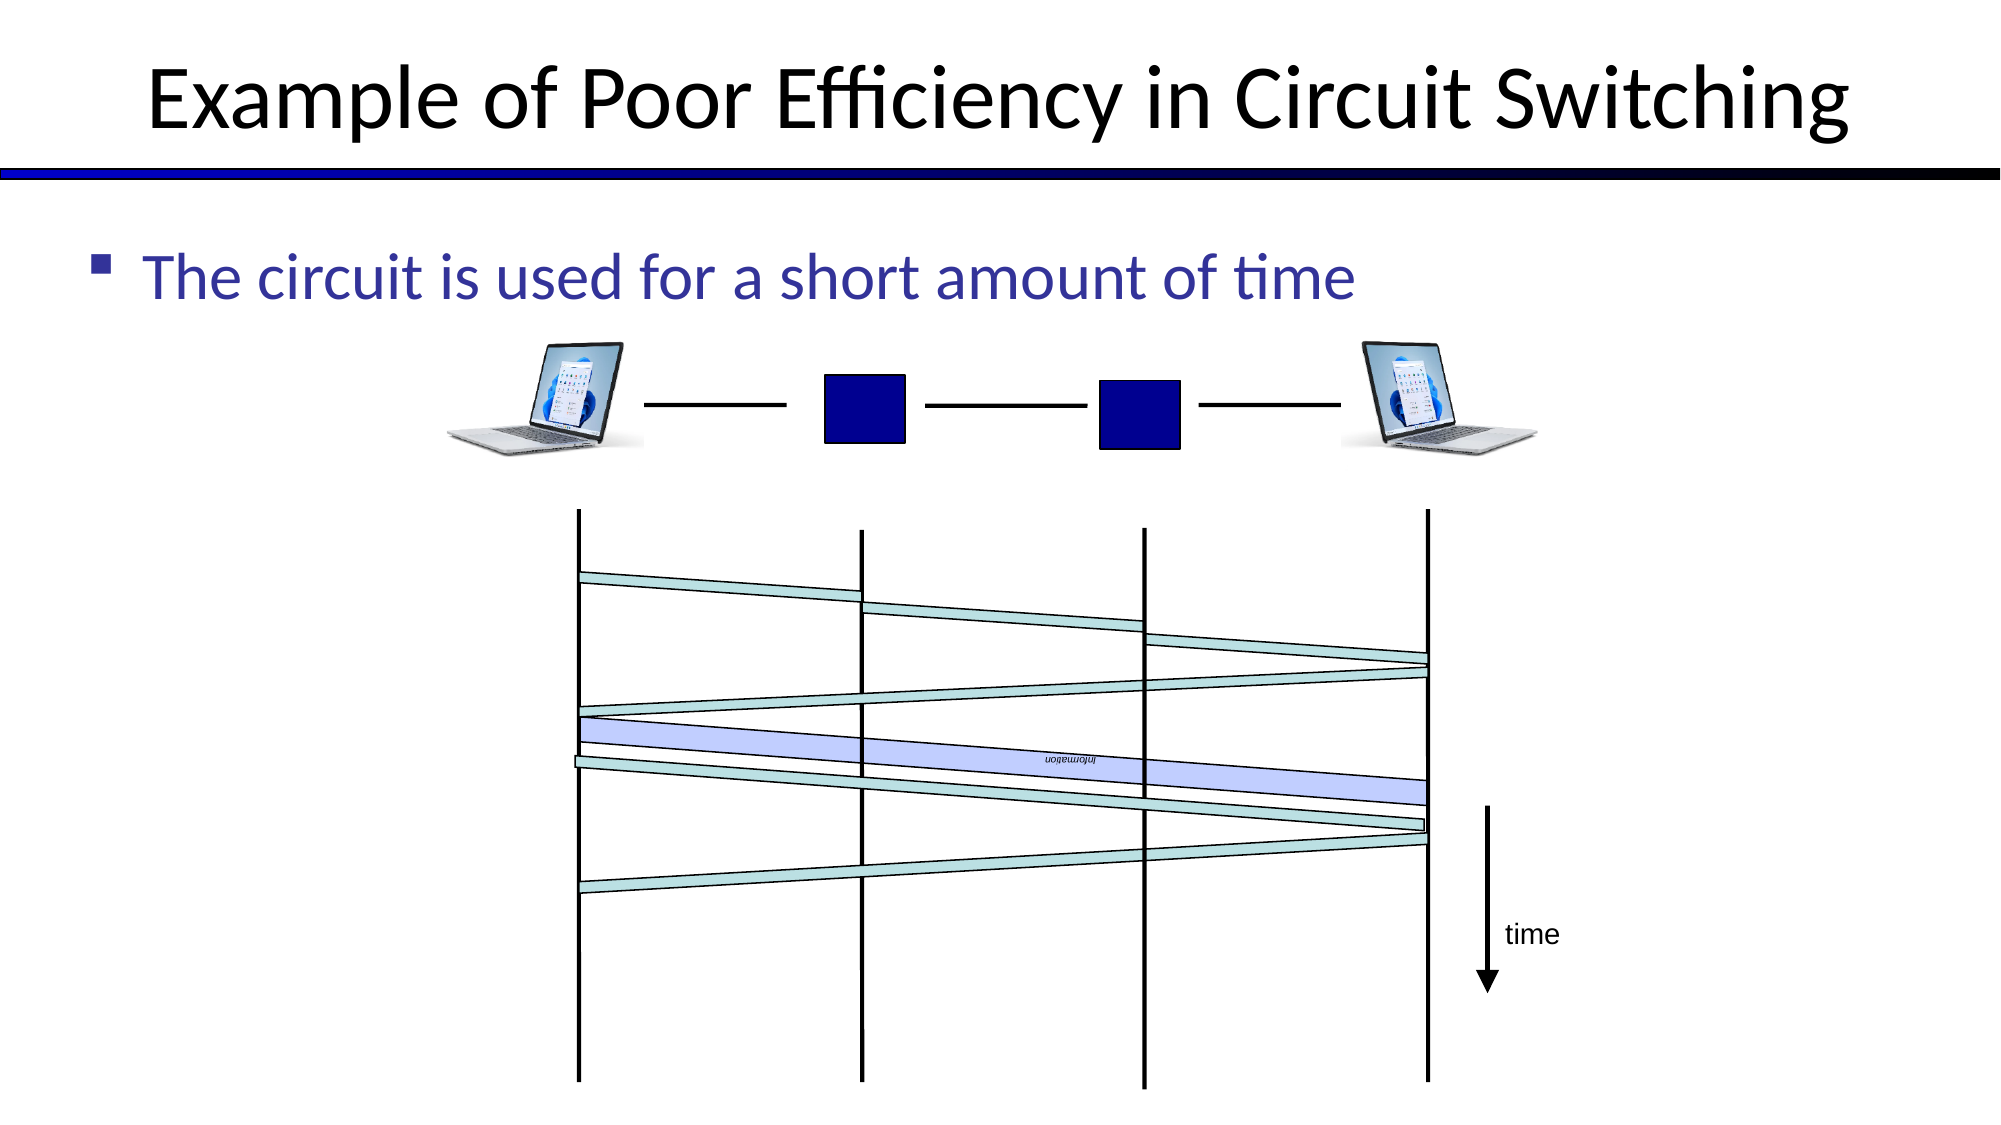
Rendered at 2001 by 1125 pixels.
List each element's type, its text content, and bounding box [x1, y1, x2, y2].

text_box time [1490, 907, 1576, 958]
text_box [824, 375, 906, 444]
text_box [578, 680, 1144, 717]
list The circuit is used for a short amount of time [70, 224, 1938, 1002]
text_box Information [1145, 759, 1428, 806]
text_box [1477, 805, 1498, 994]
text_box Information [579, 717, 861, 763]
text_box [1145, 832, 1429, 861]
picture [1341, 309, 1541, 509]
text_box [578, 849, 1144, 894]
title Example of Poor Efficiency in Circuit Switching [0, 0, 2000, 184]
text_box [578, 571, 862, 603]
text_box [575, 755, 1425, 831]
picture [444, 309, 644, 509]
text_box [1099, 380, 1181, 449]
text_box Information [862, 738, 1144, 785]
text_box [1145, 633, 1429, 665]
text_box [862, 602, 1144, 632]
text_box [1145, 667, 1429, 691]
